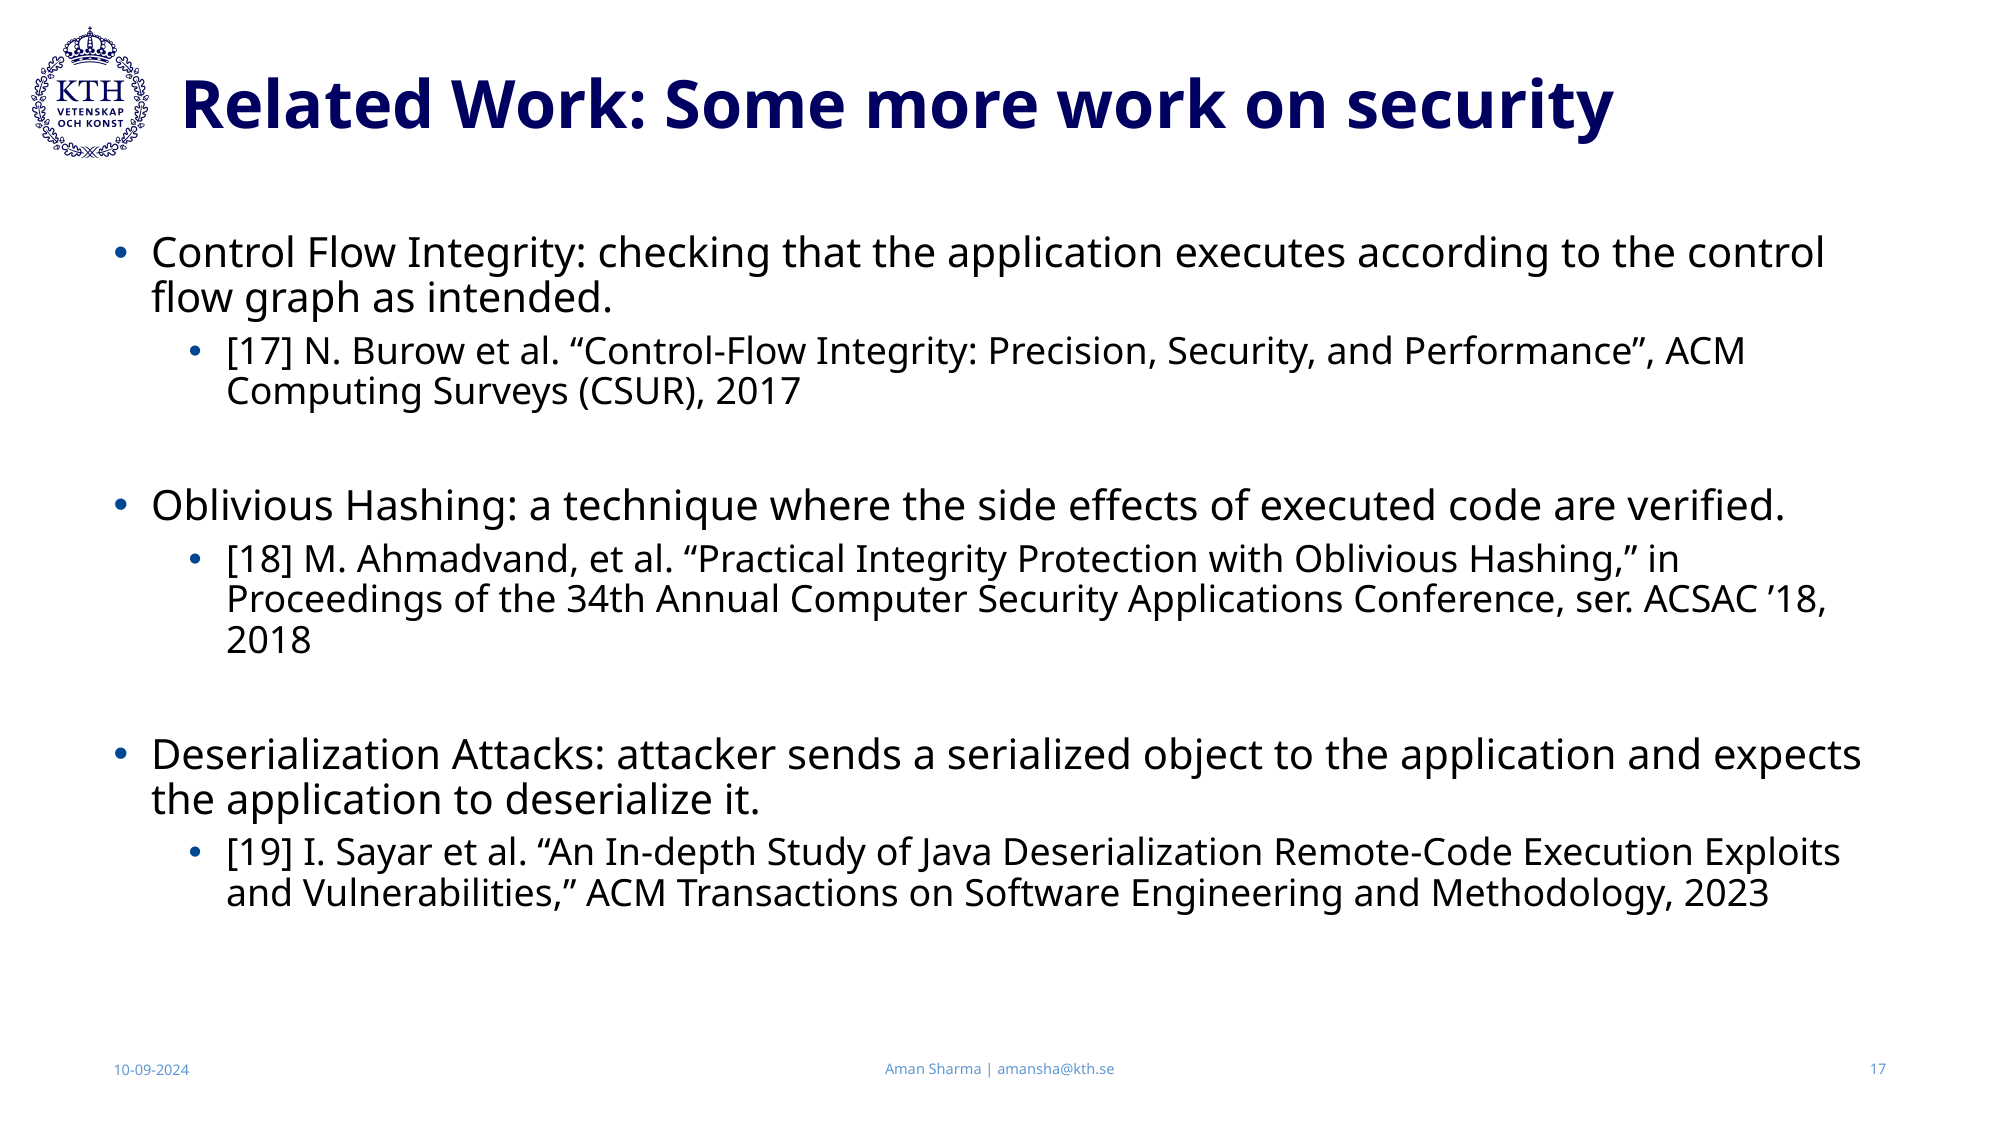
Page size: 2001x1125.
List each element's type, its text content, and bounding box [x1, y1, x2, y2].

slide_number 17 [1451, 1061, 1902, 1078]
title Related Work: Some more work on security [165, 53, 1902, 151]
picture [31, 26, 149, 158]
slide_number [98, 1061, 549, 1078]
list Control Flow Integrity: checking that the application executes according to the control flow graph as intended. [17] N. Burow et al. “Control-Flow Integrity: Precision, Security, and Performance”, ACM Computing Surveys (CSUR), 2017 Oblivious Hashing: a technique where the side effects of executed code are verified. [18] M. Ahmadvand, et al. “Practical Integrity Protection with Oblivious Hashing,” in Proceedings of the 34th Annual Computer Security Applications Conference, ser. ACSAC ’18, 2018 Deserialization Attacks: attacker sends a serialized object to the application and expects the application to deserialize it. [19] I. Sayar et al. “An In-depth Study of Java Deserialization Remote-Code Execution Exploits and Vulnerabilities,” ACM Transactions on Software Engineering and Methodology, 2023 [98, 224, 1902, 1038]
footer Aman Sharma | amansha@kth.se [662, 1061, 1338, 1078]
